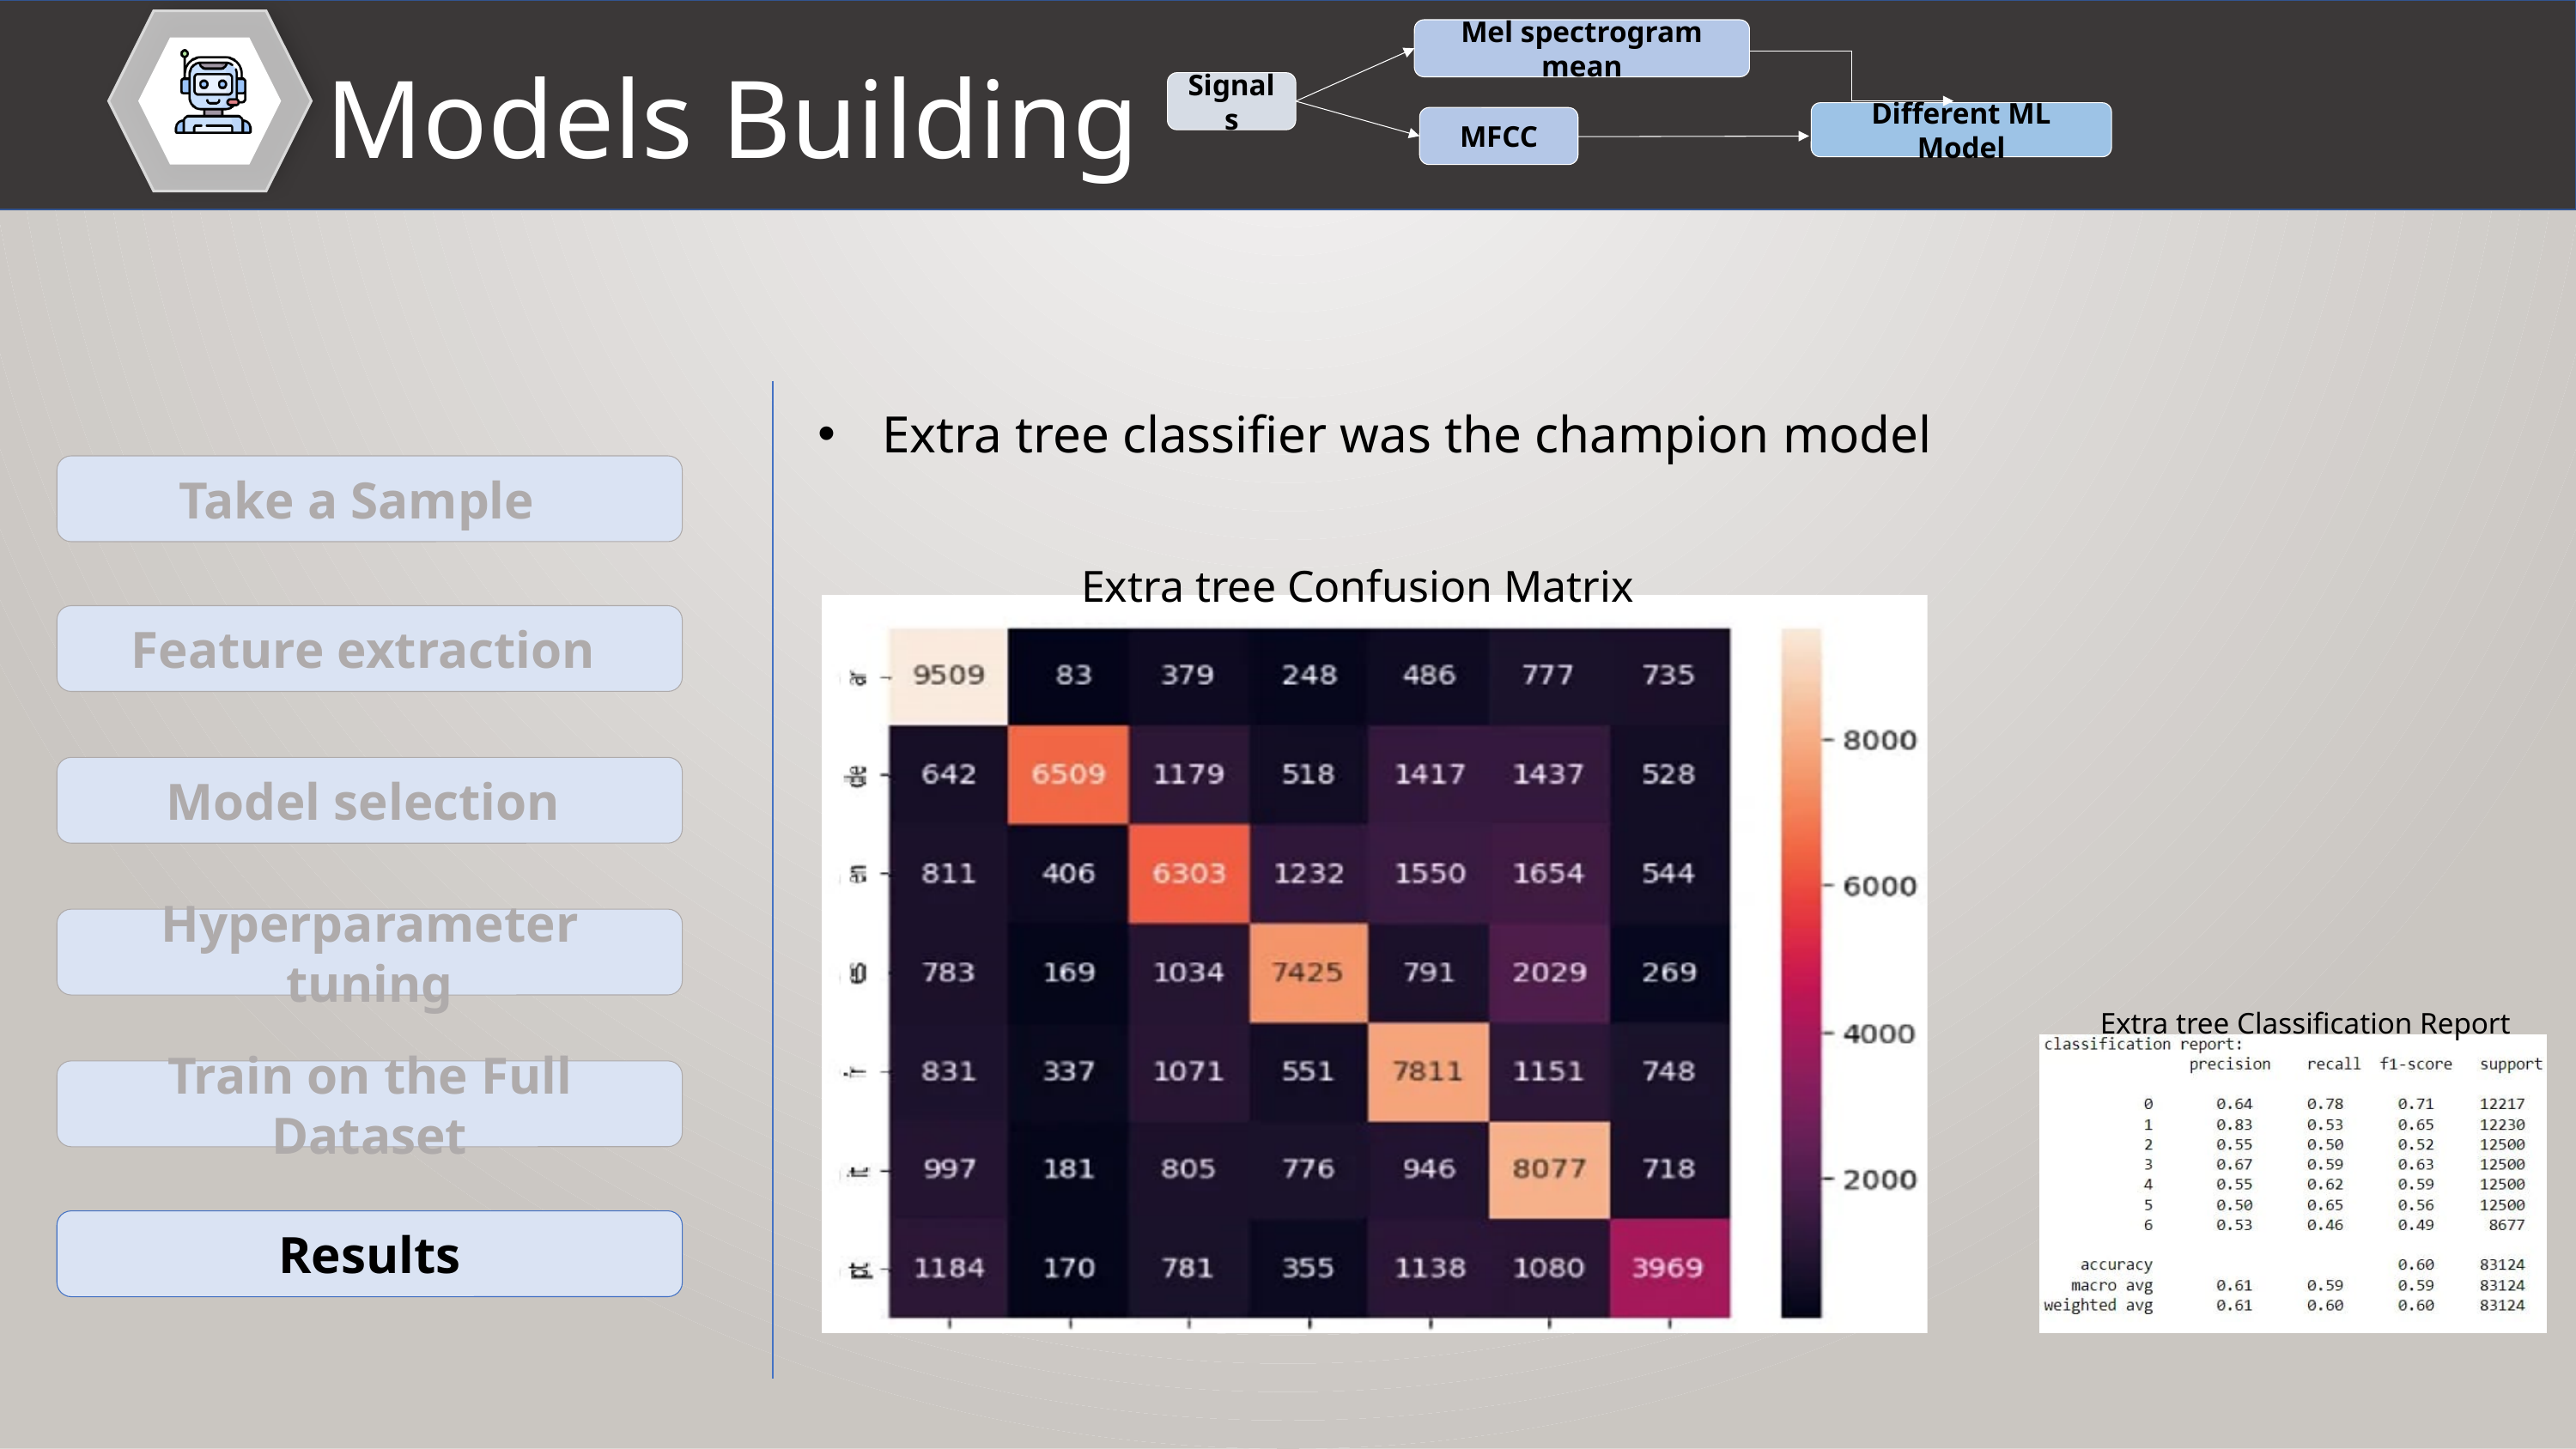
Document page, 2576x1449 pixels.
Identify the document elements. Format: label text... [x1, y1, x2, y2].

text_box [108, 10, 312, 191]
text_box MFCC [1419, 106, 1579, 166]
text_box Hyperparameter tuning [56, 908, 683, 996]
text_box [1749, 51, 1954, 101]
text_box Train on the Full Dataset [56, 1060, 683, 1148]
text_box Extra tree Classification Report [2087, 982, 2524, 1034]
text_box Signals [1167, 72, 1296, 130]
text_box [1296, 100, 1420, 136]
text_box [1296, 48, 1415, 100]
text_box Mel spectrogram mean [1413, 19, 1750, 78]
text_box [0, 0, 2576, 210]
text_box Model selection [56, 756, 683, 844]
text_box Models Building [313, 15, 1152, 186]
text_box Extra tree Confusion Matrix [1068, 527, 1647, 595]
text_box Feature extraction [56, 604, 683, 693]
text_box Different ML Model [1810, 102, 2112, 158]
picture [822, 595, 1928, 1333]
text_box Take a Sample [56, 455, 683, 543]
picture [2038, 1034, 2547, 1333]
text_box Extra tree classifier was the champion model [805, 366, 2259, 470]
text_box Results [56, 1210, 683, 1298]
